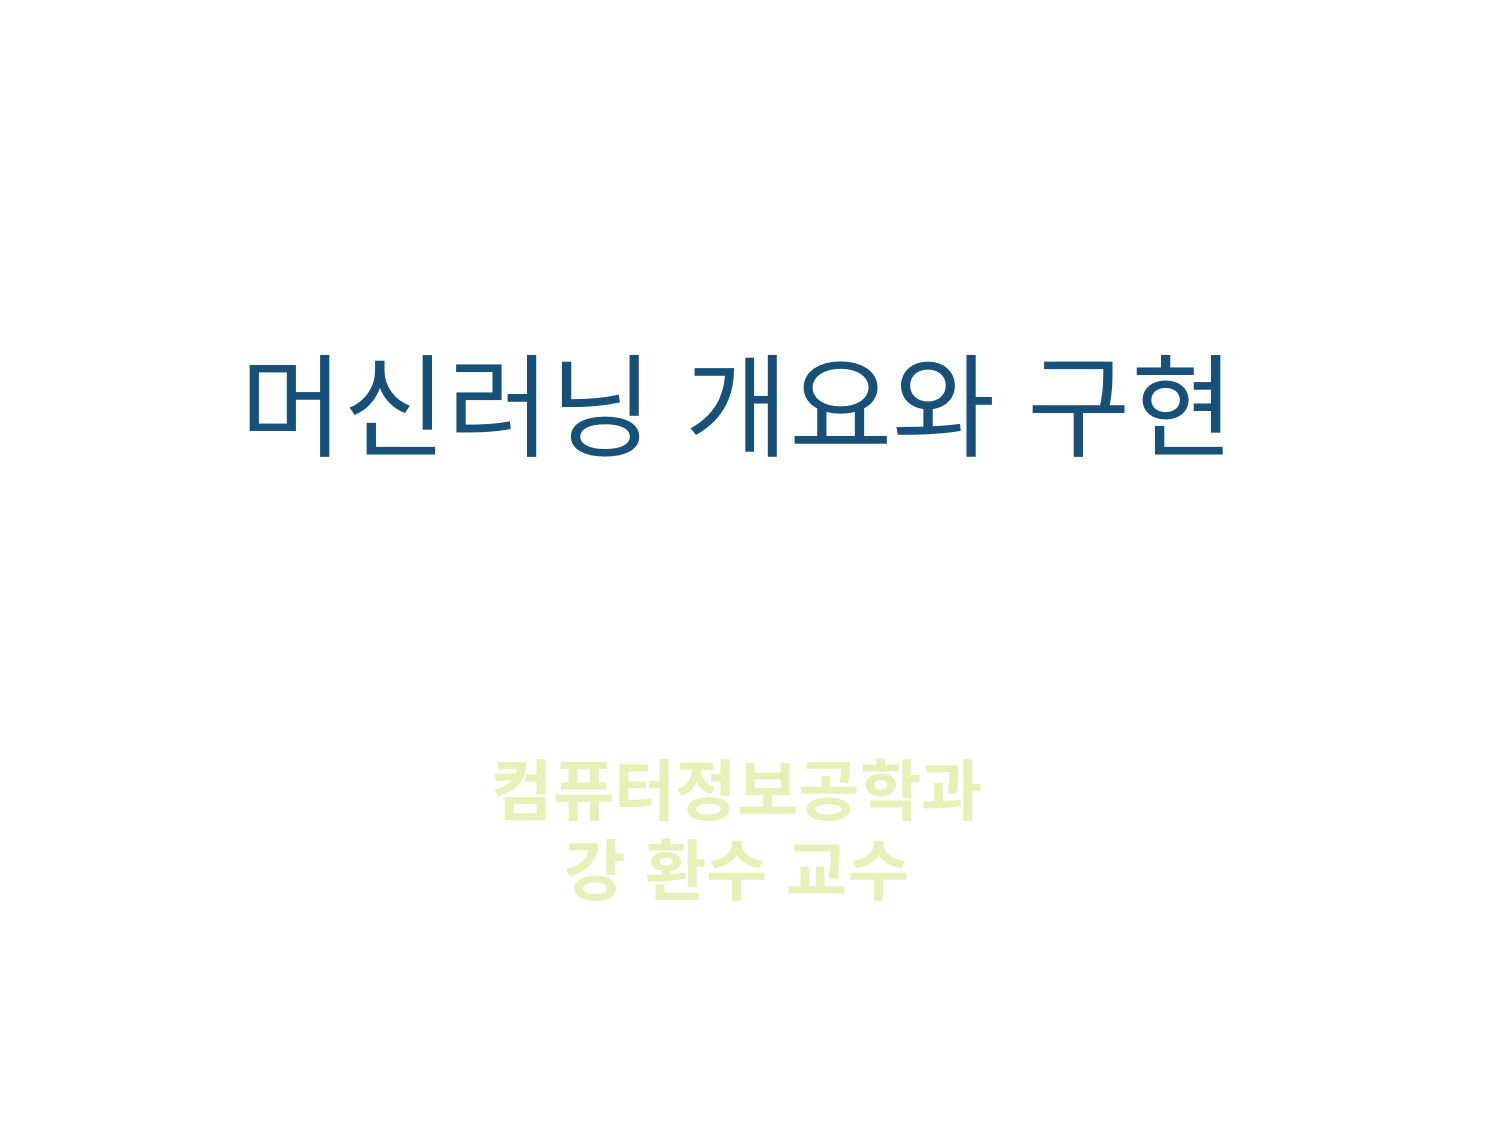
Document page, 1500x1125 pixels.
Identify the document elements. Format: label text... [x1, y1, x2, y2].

text_box 컴퓨터정보공학과 강 환수 교수 [476, 741, 999, 917]
text_box 머신러닝 개요와 구현 [225, 328, 1250, 478]
